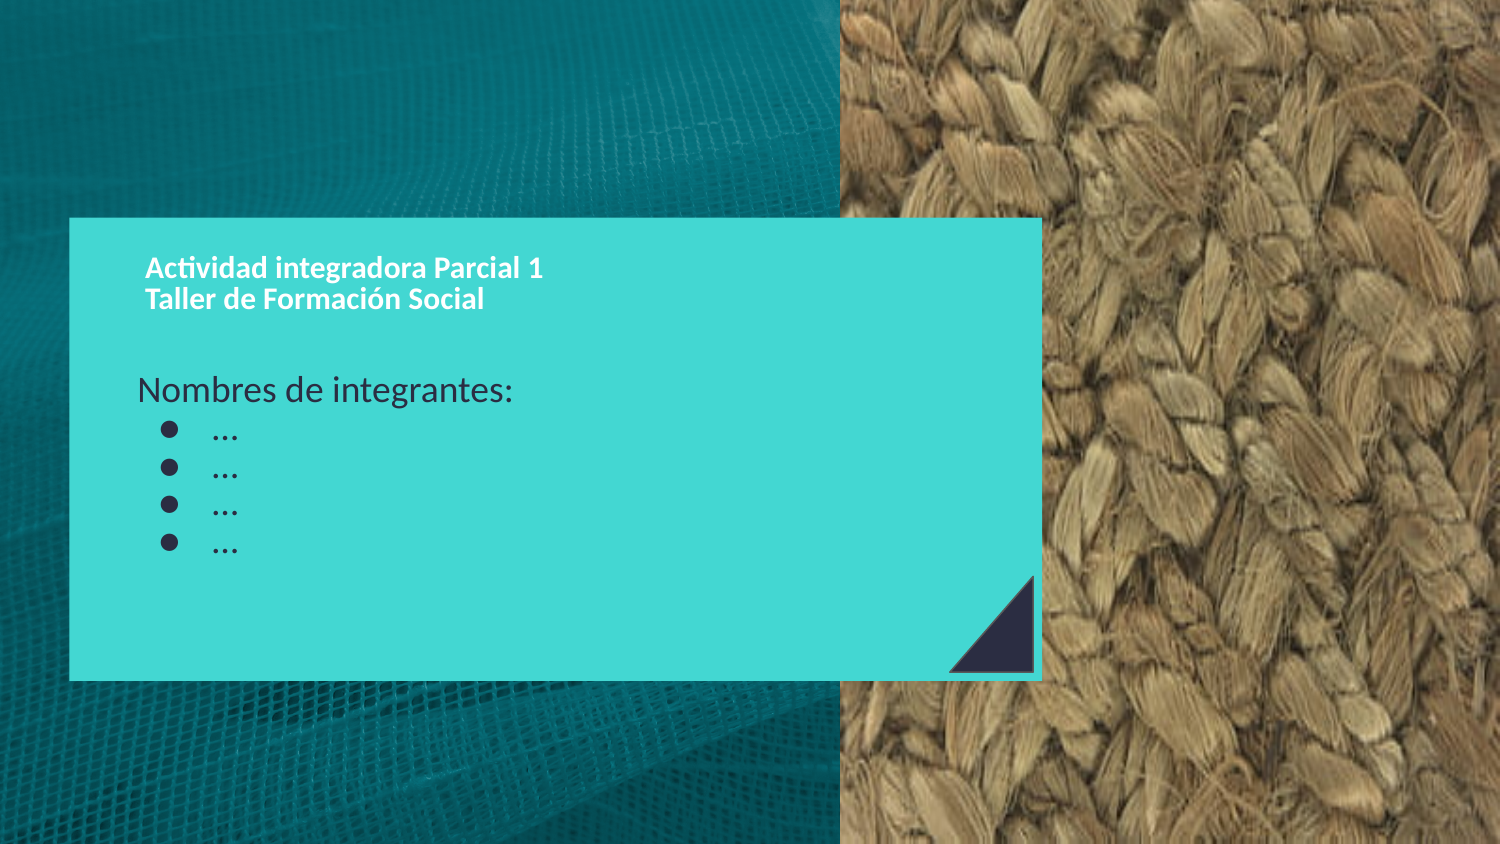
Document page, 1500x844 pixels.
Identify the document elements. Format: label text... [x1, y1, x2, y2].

title Nombres de integrantes: … … … … [122, 359, 945, 643]
title Actividad integradora Parcial 1 Taller de Formación Social [130, 239, 973, 334]
picture [0, 0, 1500, 844]
